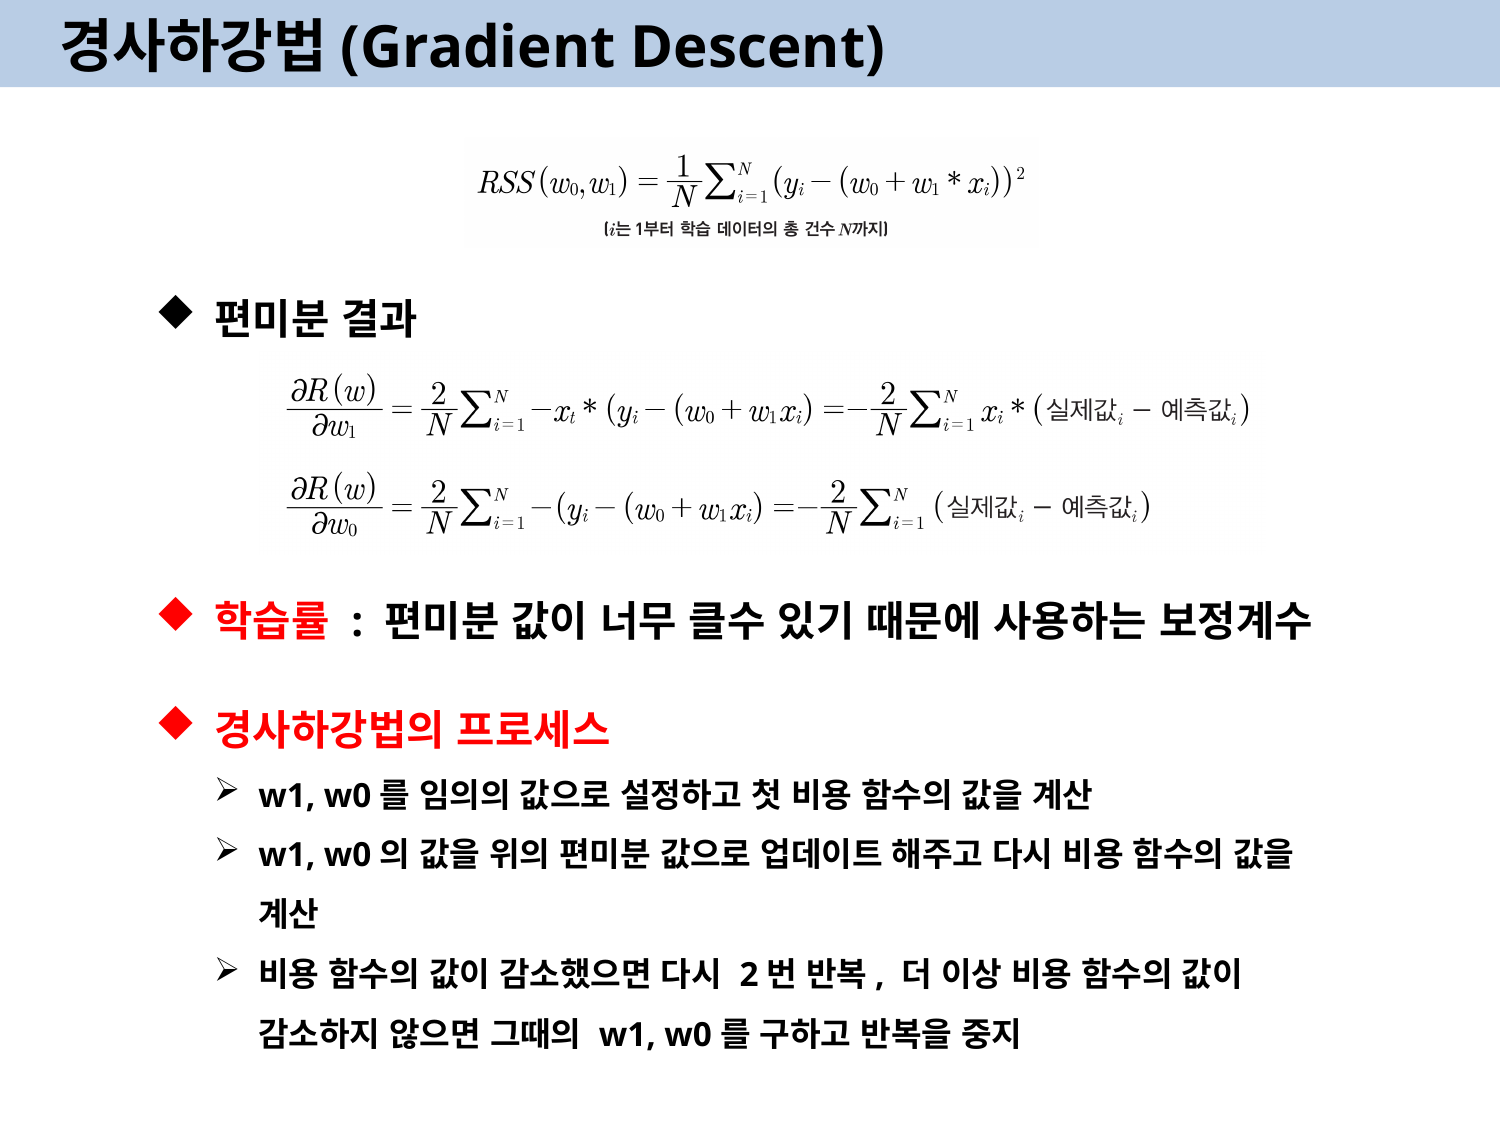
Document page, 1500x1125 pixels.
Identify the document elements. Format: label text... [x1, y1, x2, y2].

text_box 경사하강법(Gradient Descent) [44, 1, 901, 87]
text_box 학습률 : 편미분 값이 너무 클수 있기 때문에 사용하는 보정계수 [140, 572, 1414, 653]
picture [464, 137, 1039, 248]
text_box 편미분 결과 [140, 270, 794, 351]
text_box 경사하강법의 프로세스 w1, w0를 임의의 값으로 설정하고 첫 비용 함수의 값을 계산 w1, w0의 값을 위의 편미분 값으로 업데이트 해주고 다시 비용 함수의 값을 계산 비용 함수의 값이 감소했으면 다시 2번 반복, 더 이상 비용 함수의 값이 감소하지 않으면 그때의 w1, w0를 구하고 반복을 중지 [140, 671, 1348, 1113]
picture [258, 351, 1266, 555]
